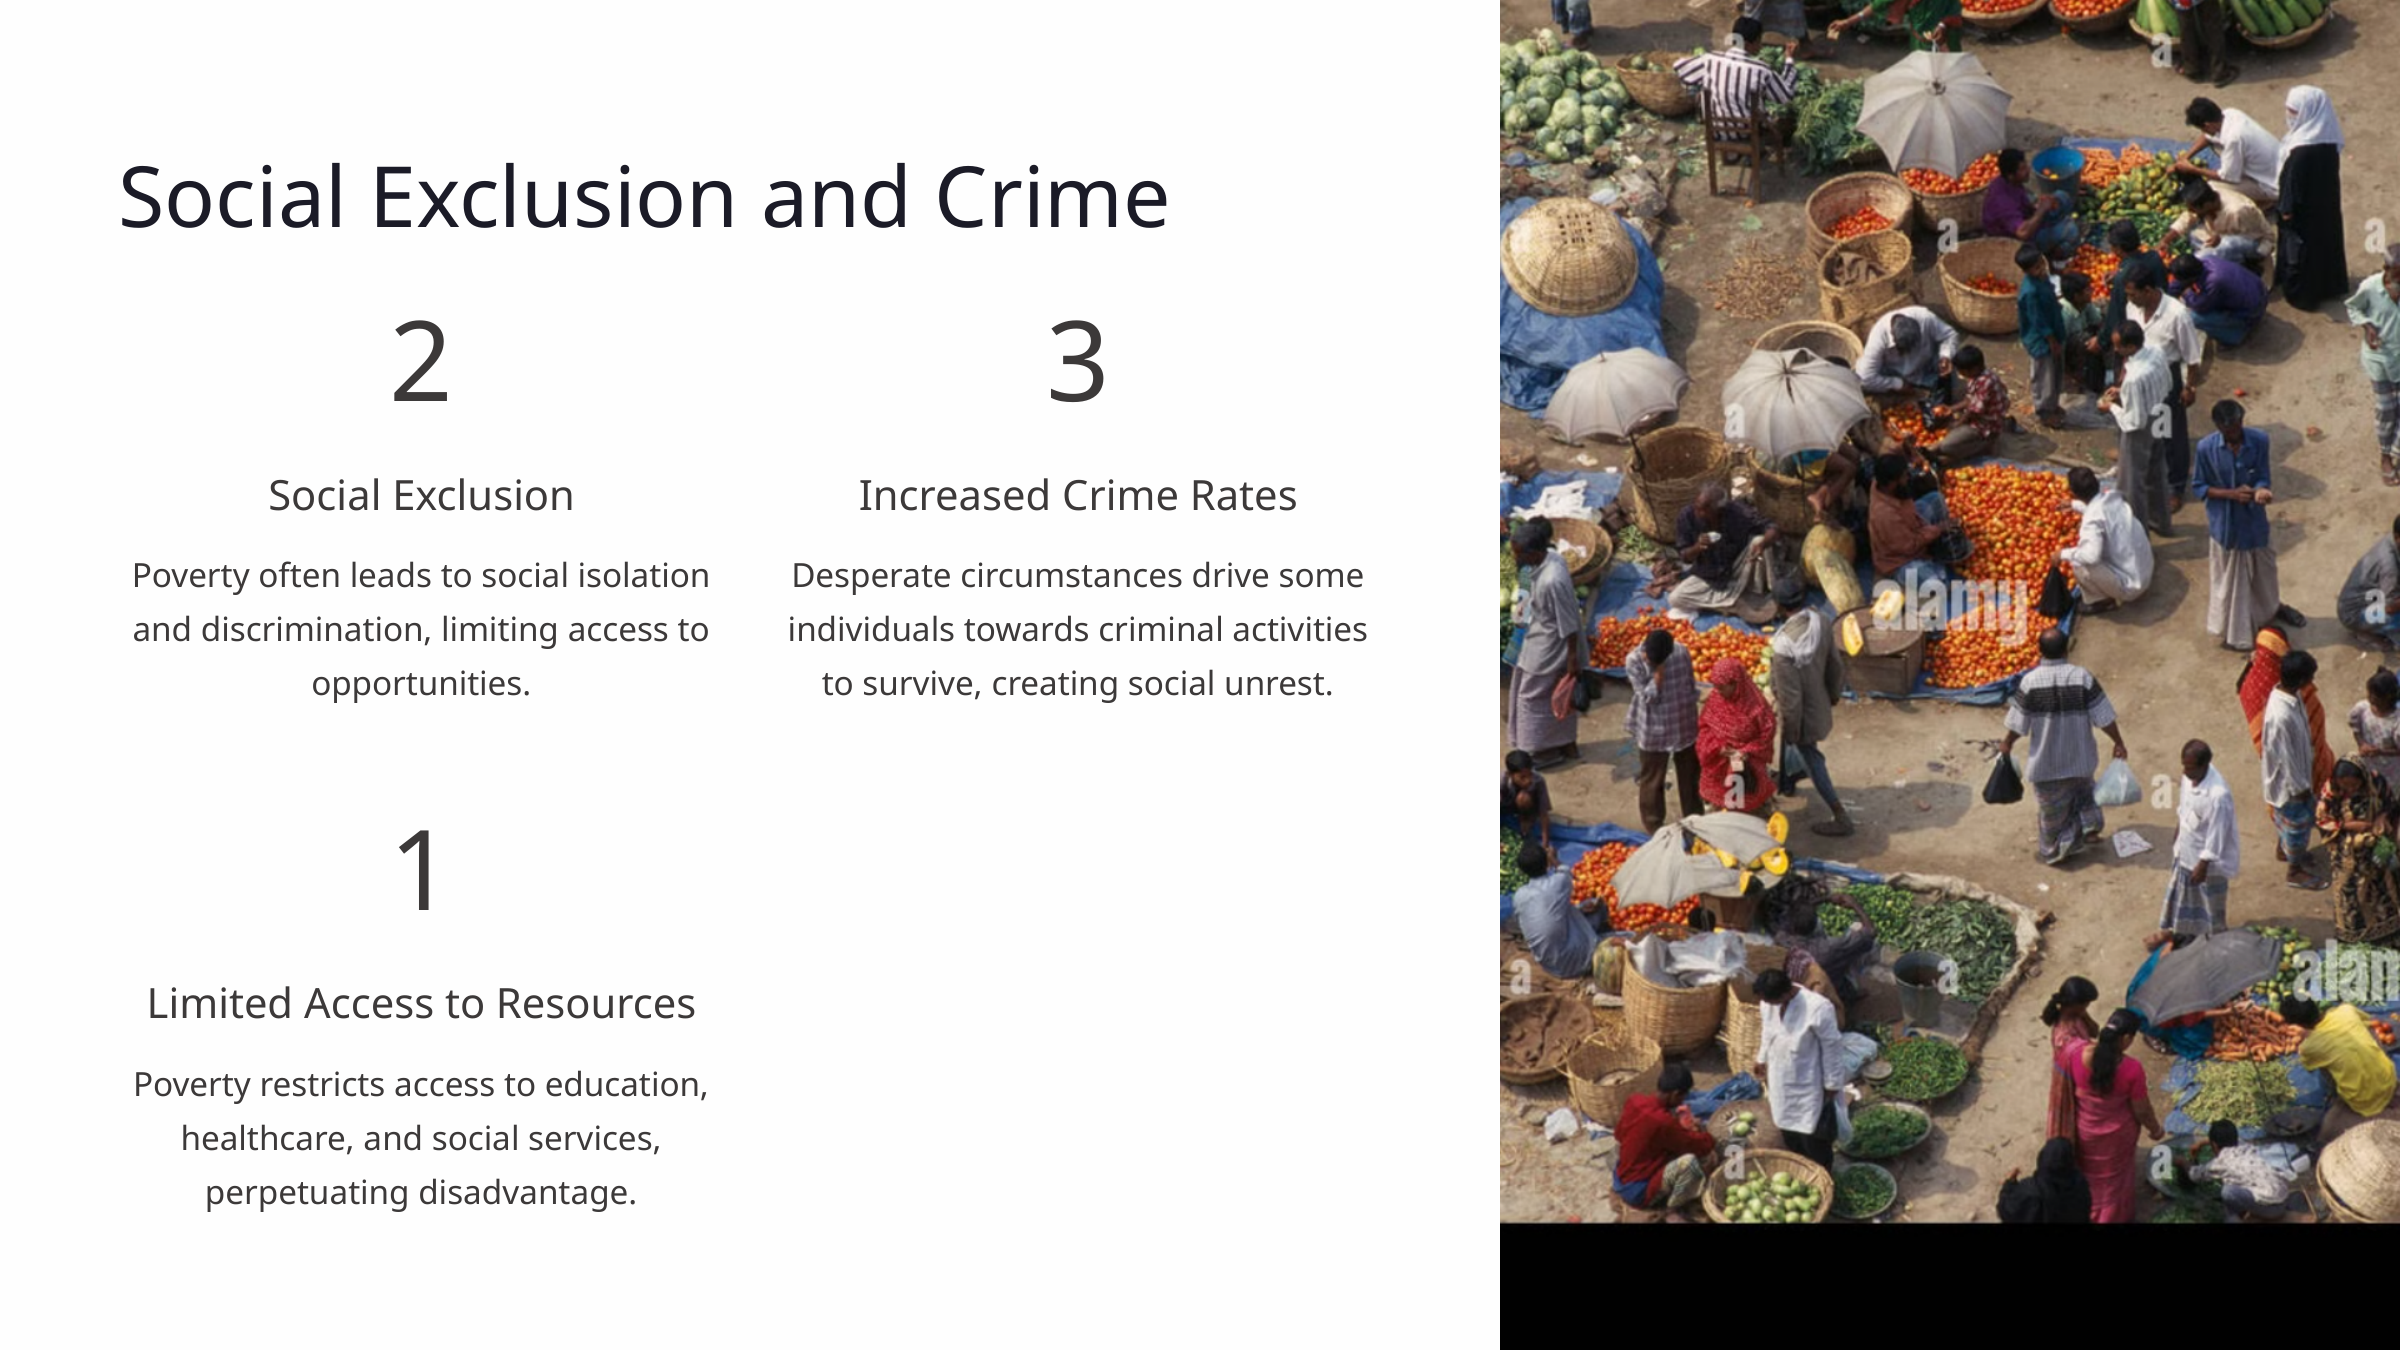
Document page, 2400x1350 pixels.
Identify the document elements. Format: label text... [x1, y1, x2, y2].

text_box Increased Crime Rates [858, 466, 1299, 520]
text_box Poverty restricts access to education, healthcare, and social services, perpetuating disadvantage. [118, 1048, 725, 1212]
text_box 2 [118, 312, 725, 425]
text_box 3 [775, 312, 1382, 425]
text_box Social Exclusion [209, 466, 634, 520]
text_box Limited Access to Resources [140, 975, 703, 1029]
text_box Poverty often leads to social isolation and discrimination, limiting access to opportunities. [118, 539, 725, 703]
text_box 1 [118, 821, 725, 933]
text_box Desperate circumstances drive some individuals towards criminal activities to survive, creating social unrest. [775, 539, 1382, 703]
picture [1499, 0, 2400, 1350]
text_box Social Exclusion and Crime [118, 138, 1171, 245]
